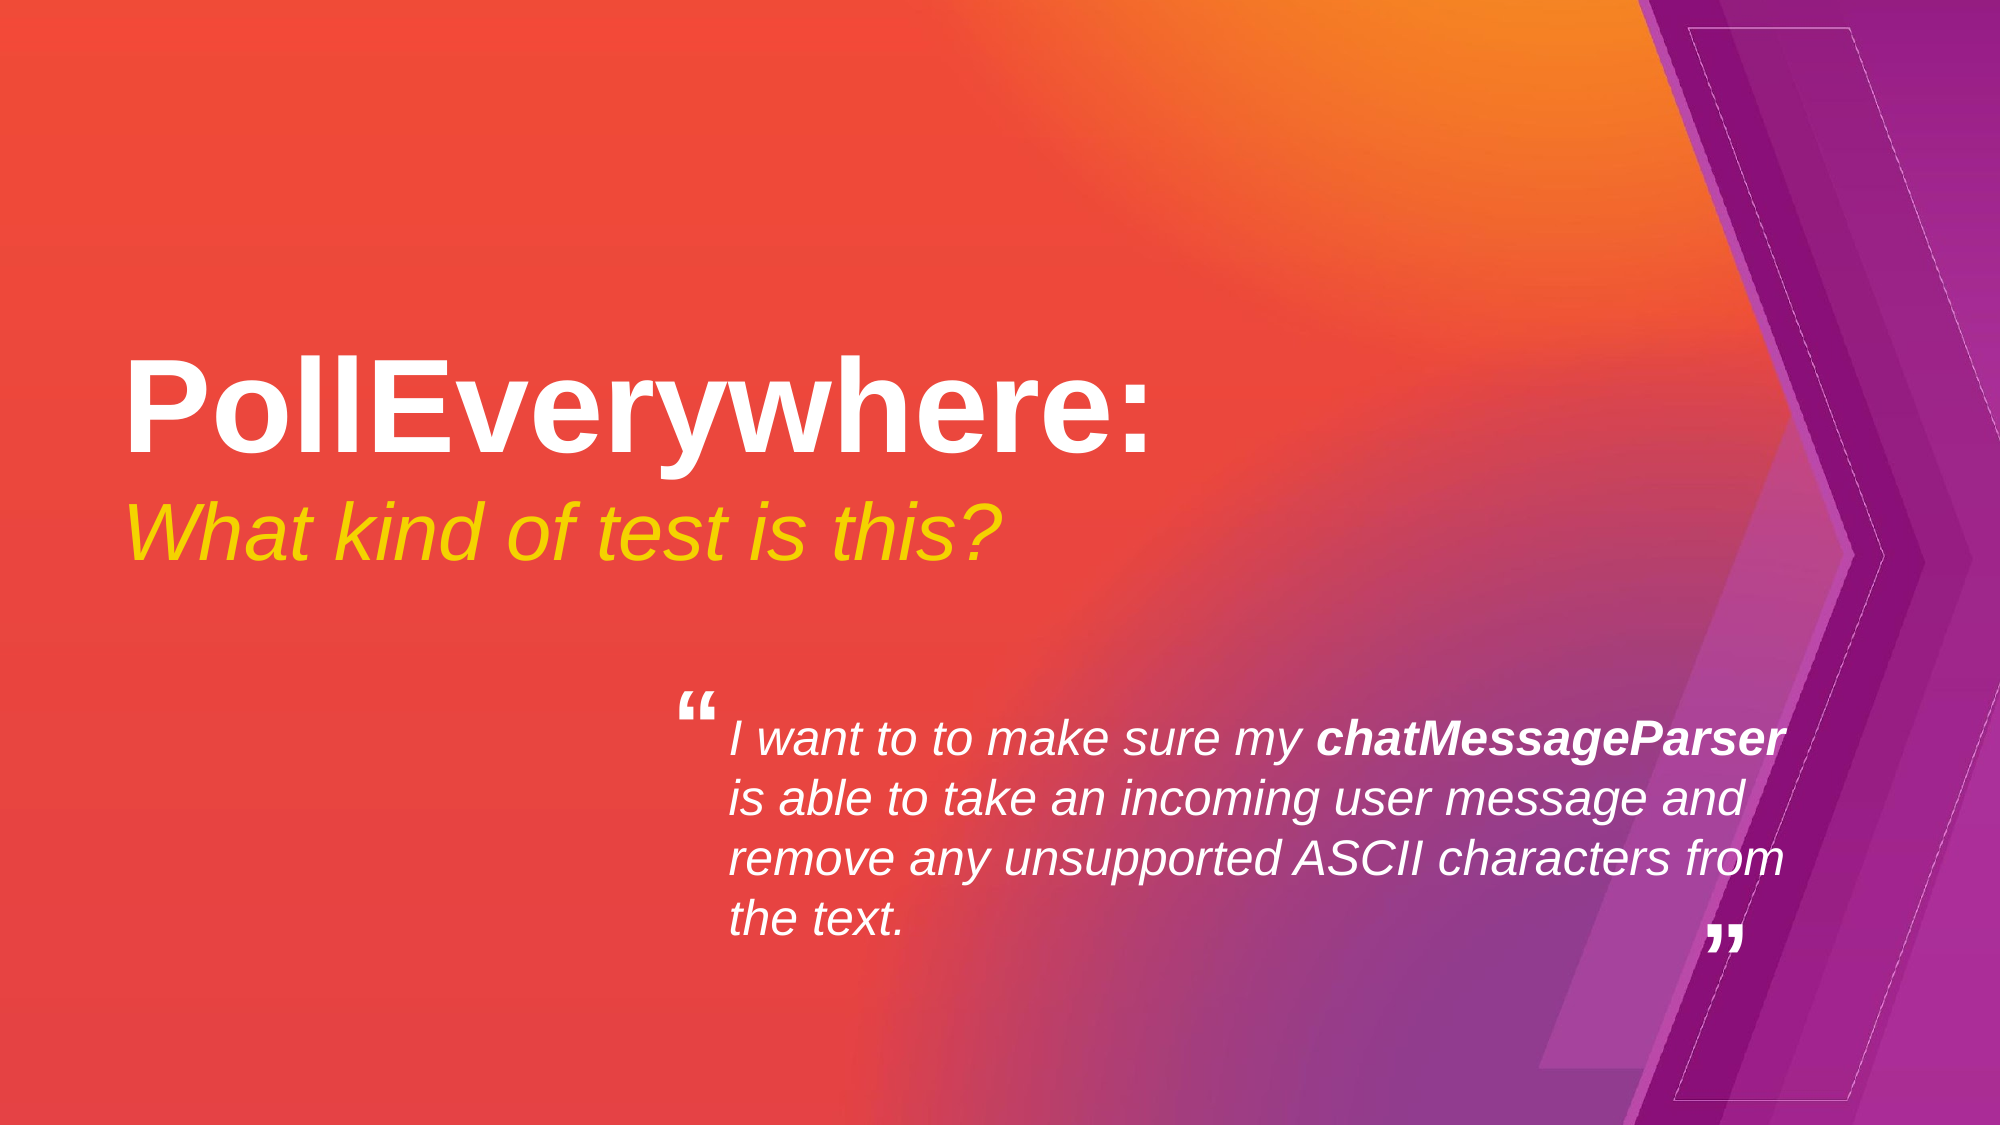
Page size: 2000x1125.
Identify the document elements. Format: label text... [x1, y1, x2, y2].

title PollEverywhere: What kind of test is this? [107, 98, 1735, 994]
text_box ” [1699, 893, 1818, 1014]
text_box “ [672, 660, 791, 781]
text_box I want to to make sure my chatMessageParser is able to take an incoming user message and remove any unsupported ASCII characters from the text. [728, 705, 1800, 946]
picture [0, 0, 2000, 1125]
